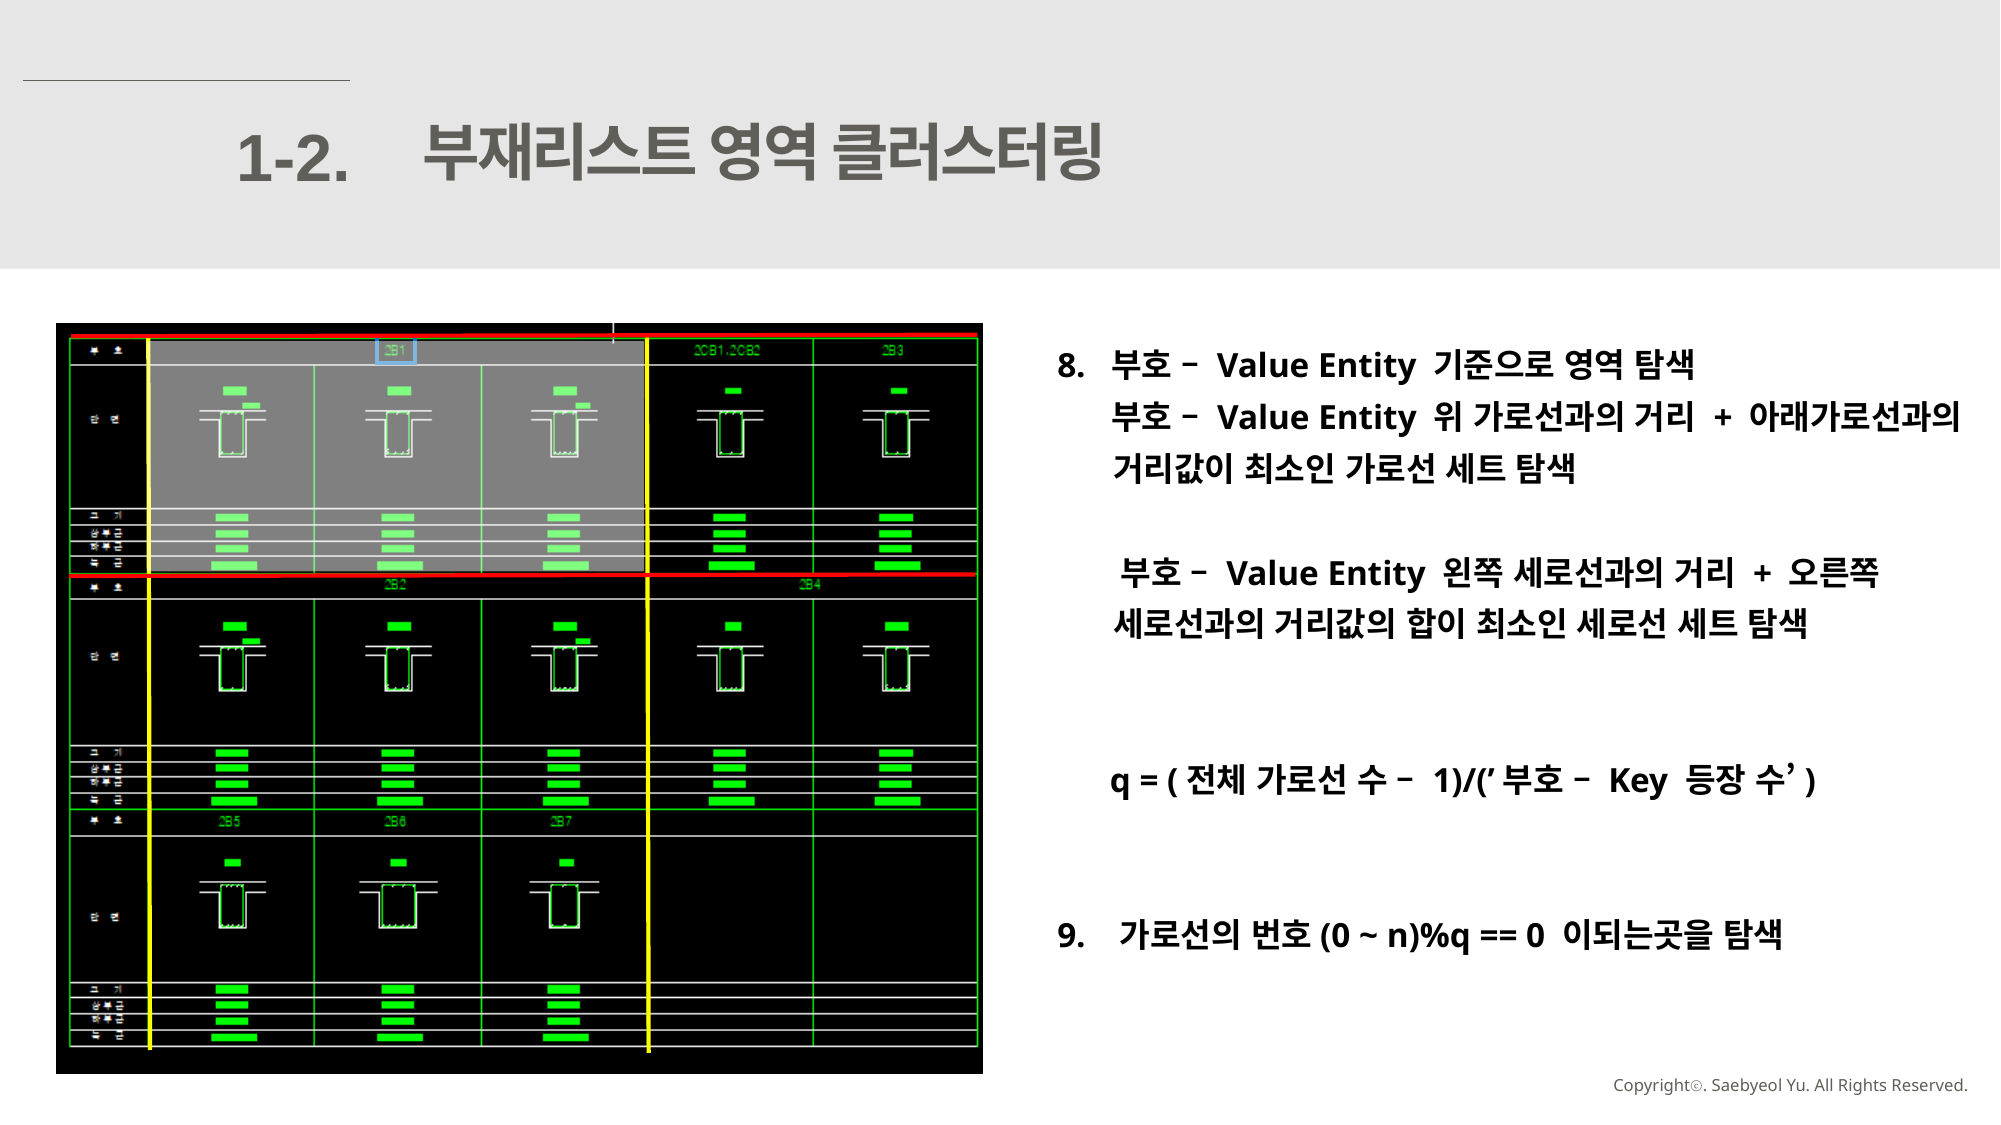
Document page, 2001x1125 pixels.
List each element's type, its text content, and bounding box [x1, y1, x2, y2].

text_box 8. 부호 – Value Entity 기준으로 영역 탐색 부호 – Value Entity 위 가로선과의 거리 + 아래가로선과의 거리값이 최소인 가로선 세트 탐색 부호 – Value Entity 왼쪽 세로선과의 거리 + 오른쪽 세로선과의 거리값의 합이 최소인 세로선 세트 탐색 q = (전체 가로선 수 – 1)/(’부호 – Key 등장 수’) 9. 가로선의 번호(0 ~ n)%q == 0 이되는곳을 탐색 [1042, 324, 1979, 1066]
picture [56, 694, 983, 1074]
text_box 부재리스트 영역 클러스터링 [408, 105, 1123, 196]
text_box 1-2. [221, 106, 366, 202]
picture [56, 323, 983, 694]
text_box [0, 0, 2000, 270]
